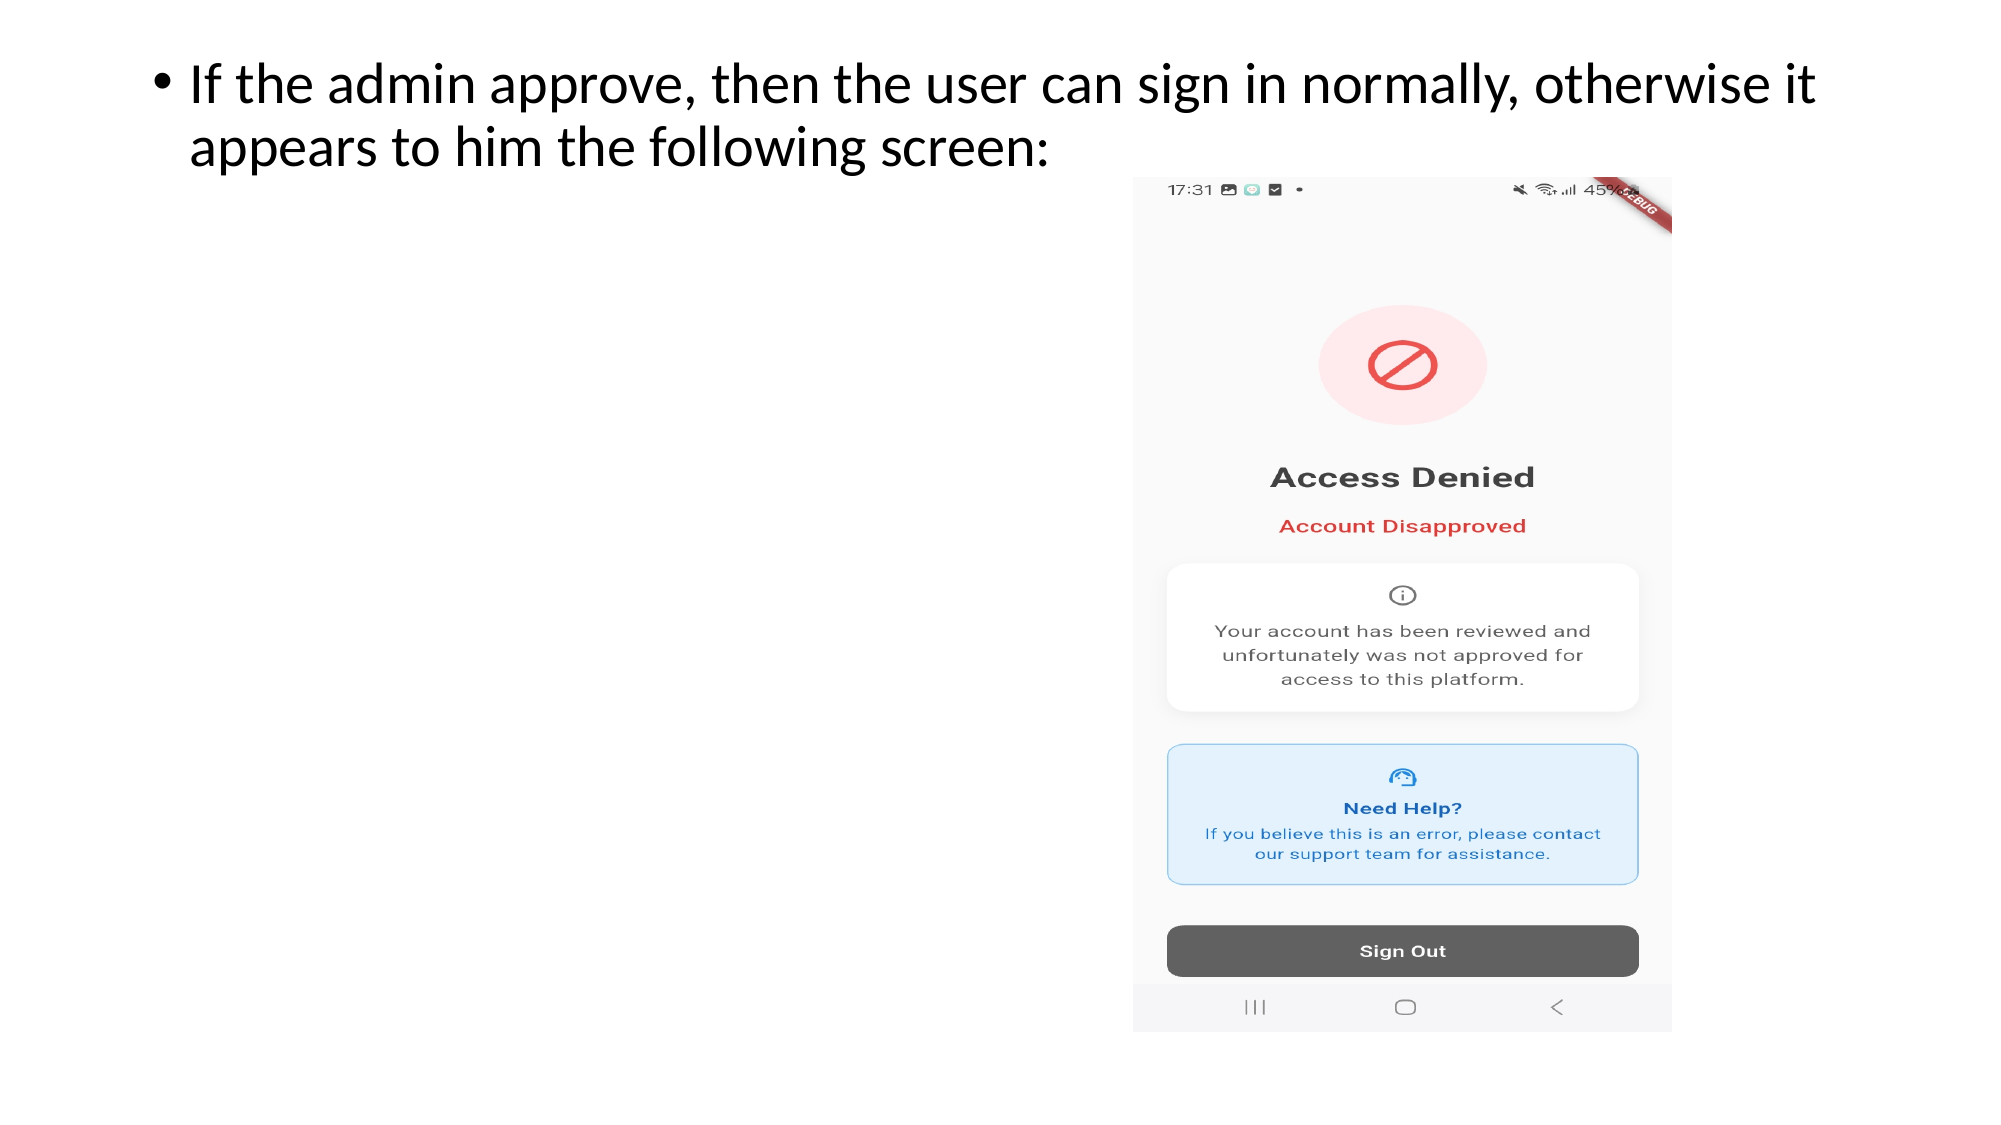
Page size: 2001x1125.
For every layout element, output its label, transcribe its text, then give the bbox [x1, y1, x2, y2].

picture [1133, 177, 1672, 1032]
list If the admin approve, then the user can sign in normally, otherwise it appears to him the following screen: [137, 45, 1863, 1014]
